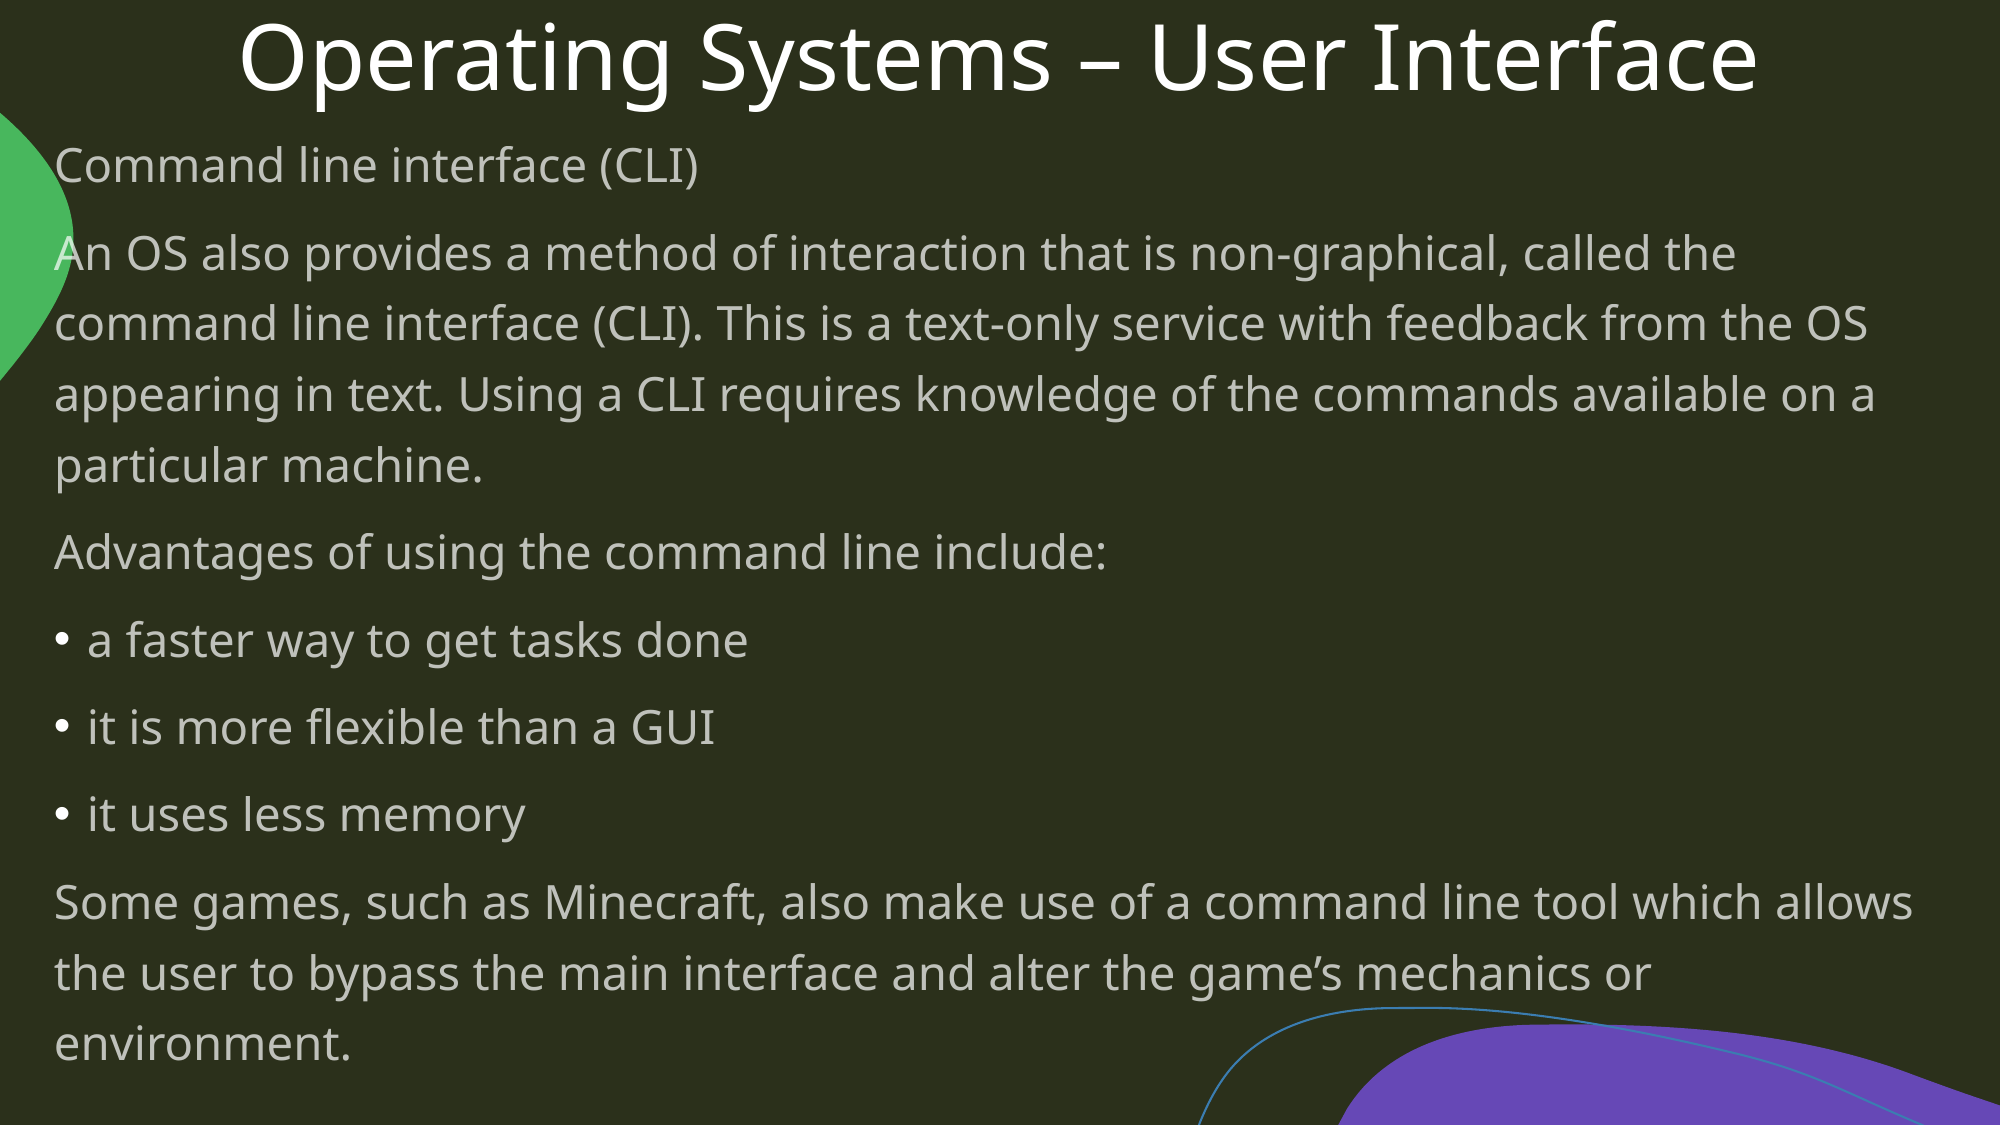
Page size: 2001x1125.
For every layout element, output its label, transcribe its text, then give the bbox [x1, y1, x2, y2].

title Operating Systems – User Interface [125, 0, 1875, 114]
list Command line interface (CLI) An OS also provides a method of interaction that is non-graphical, called the command line interface (CLI). This is a text-only service with feedback from the OS appearing in text. Using a CLI requires knowledge of the commands available on a particular machine. Advantages of using the command line include: a faster way to get tasks done it is more flexible than a GUI it uses less memory Some games, such as Minecraft, also make use of a command line tool which allows the user to bypass the main interface and alter the game’s mechanics or environment. [39, 114, 1957, 1089]
